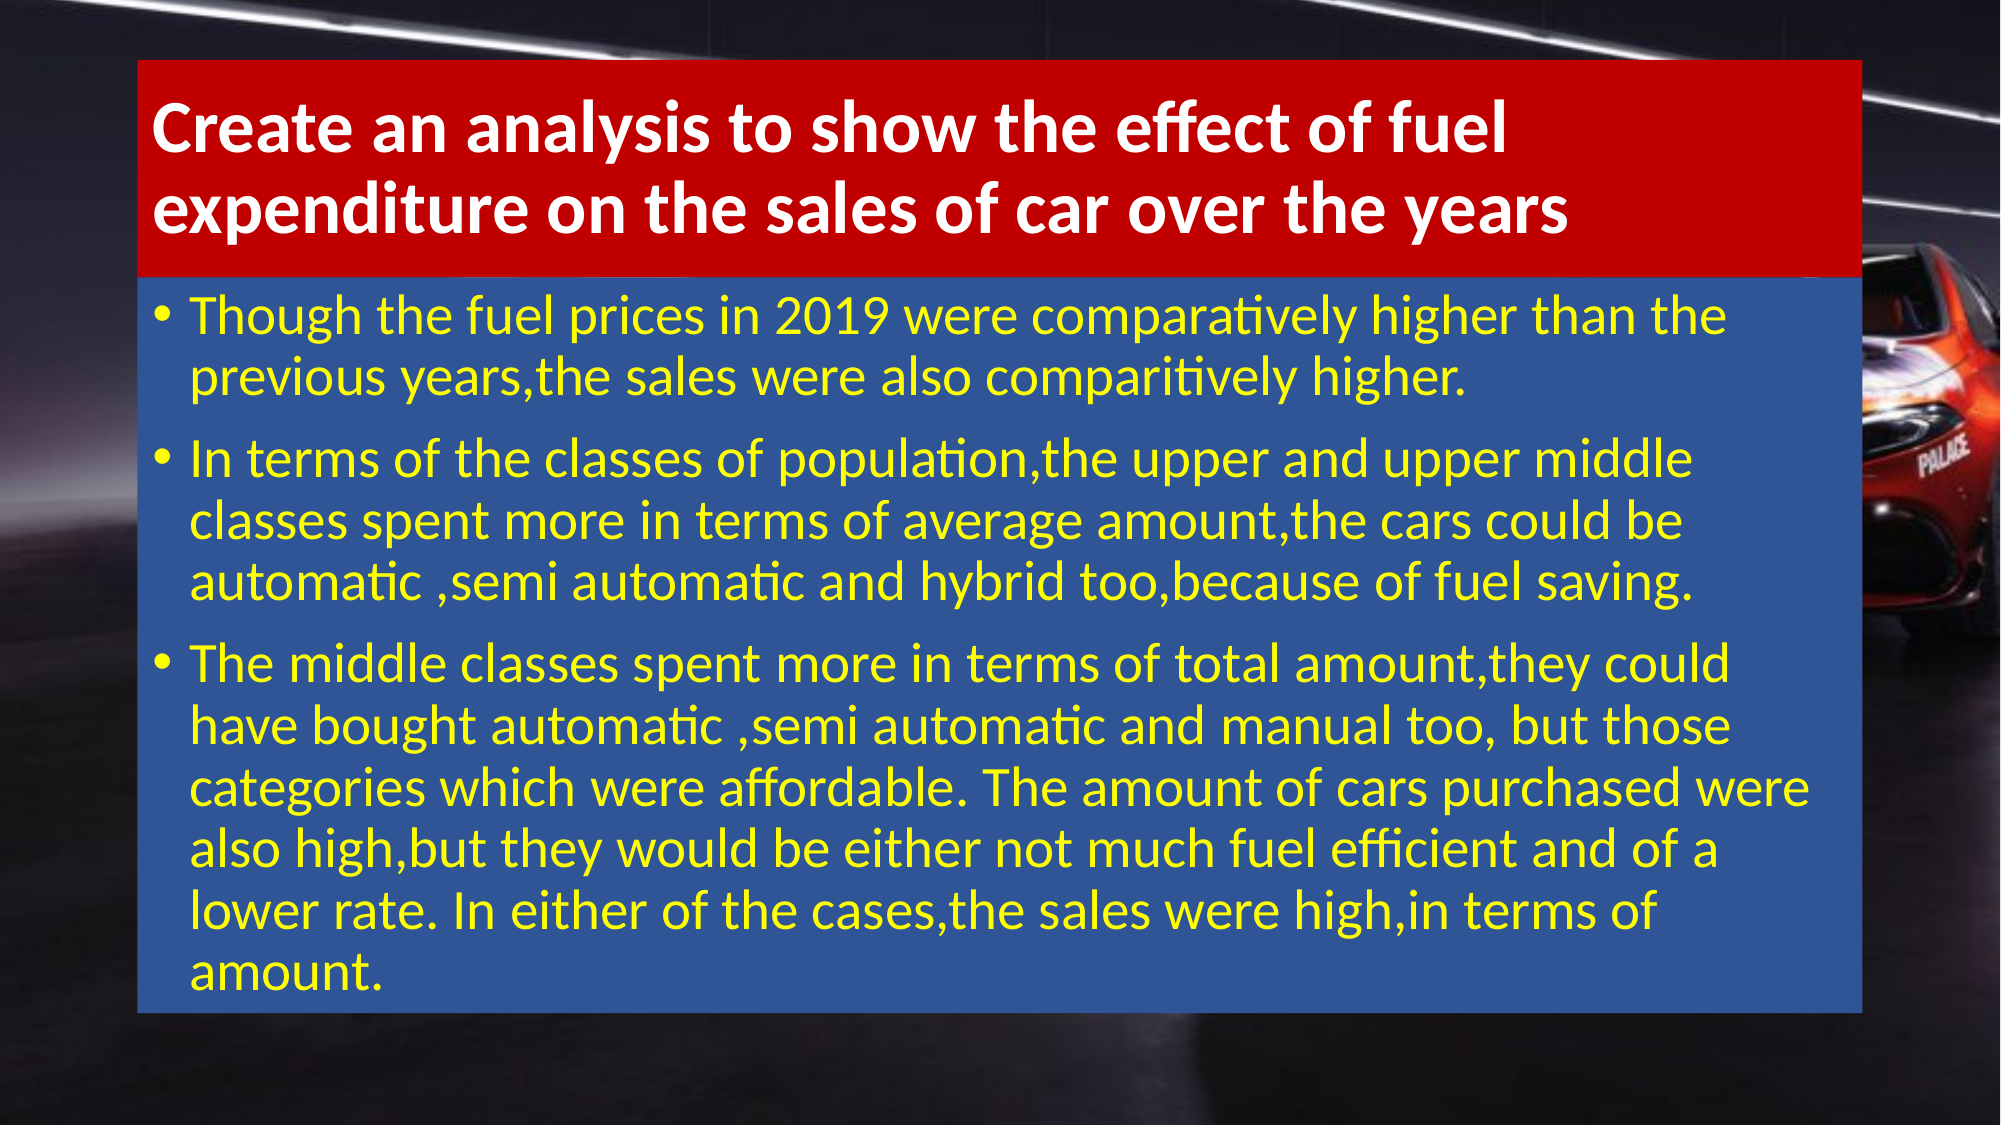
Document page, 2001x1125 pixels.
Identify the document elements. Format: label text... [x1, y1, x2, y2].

list Though the fuel prices in 2019 were comparatively higher than the previous years,the sales were also comparitively higher. In terms of the classes of population,the upper and upper middle classes spent more in terms of average amount,the cars could be automatic ,semi automatic and hybrid too,because of fuel saving. The middle classes spent more in terms of total amount,they could have bought automatic ,semi automatic and manual too, but those categories which were affordable. The amount of cars purchased were also high,but they would be either not much fuel efficient and of a lower rate. In either of the cases,the sales were high,in terms of amount. [137, 277, 1863, 1014]
title Create an analysis to show the effect of fuel expenditure on the sales of car over the years [137, 59, 1863, 277]
picture [0, 0, 2001, 1125]
